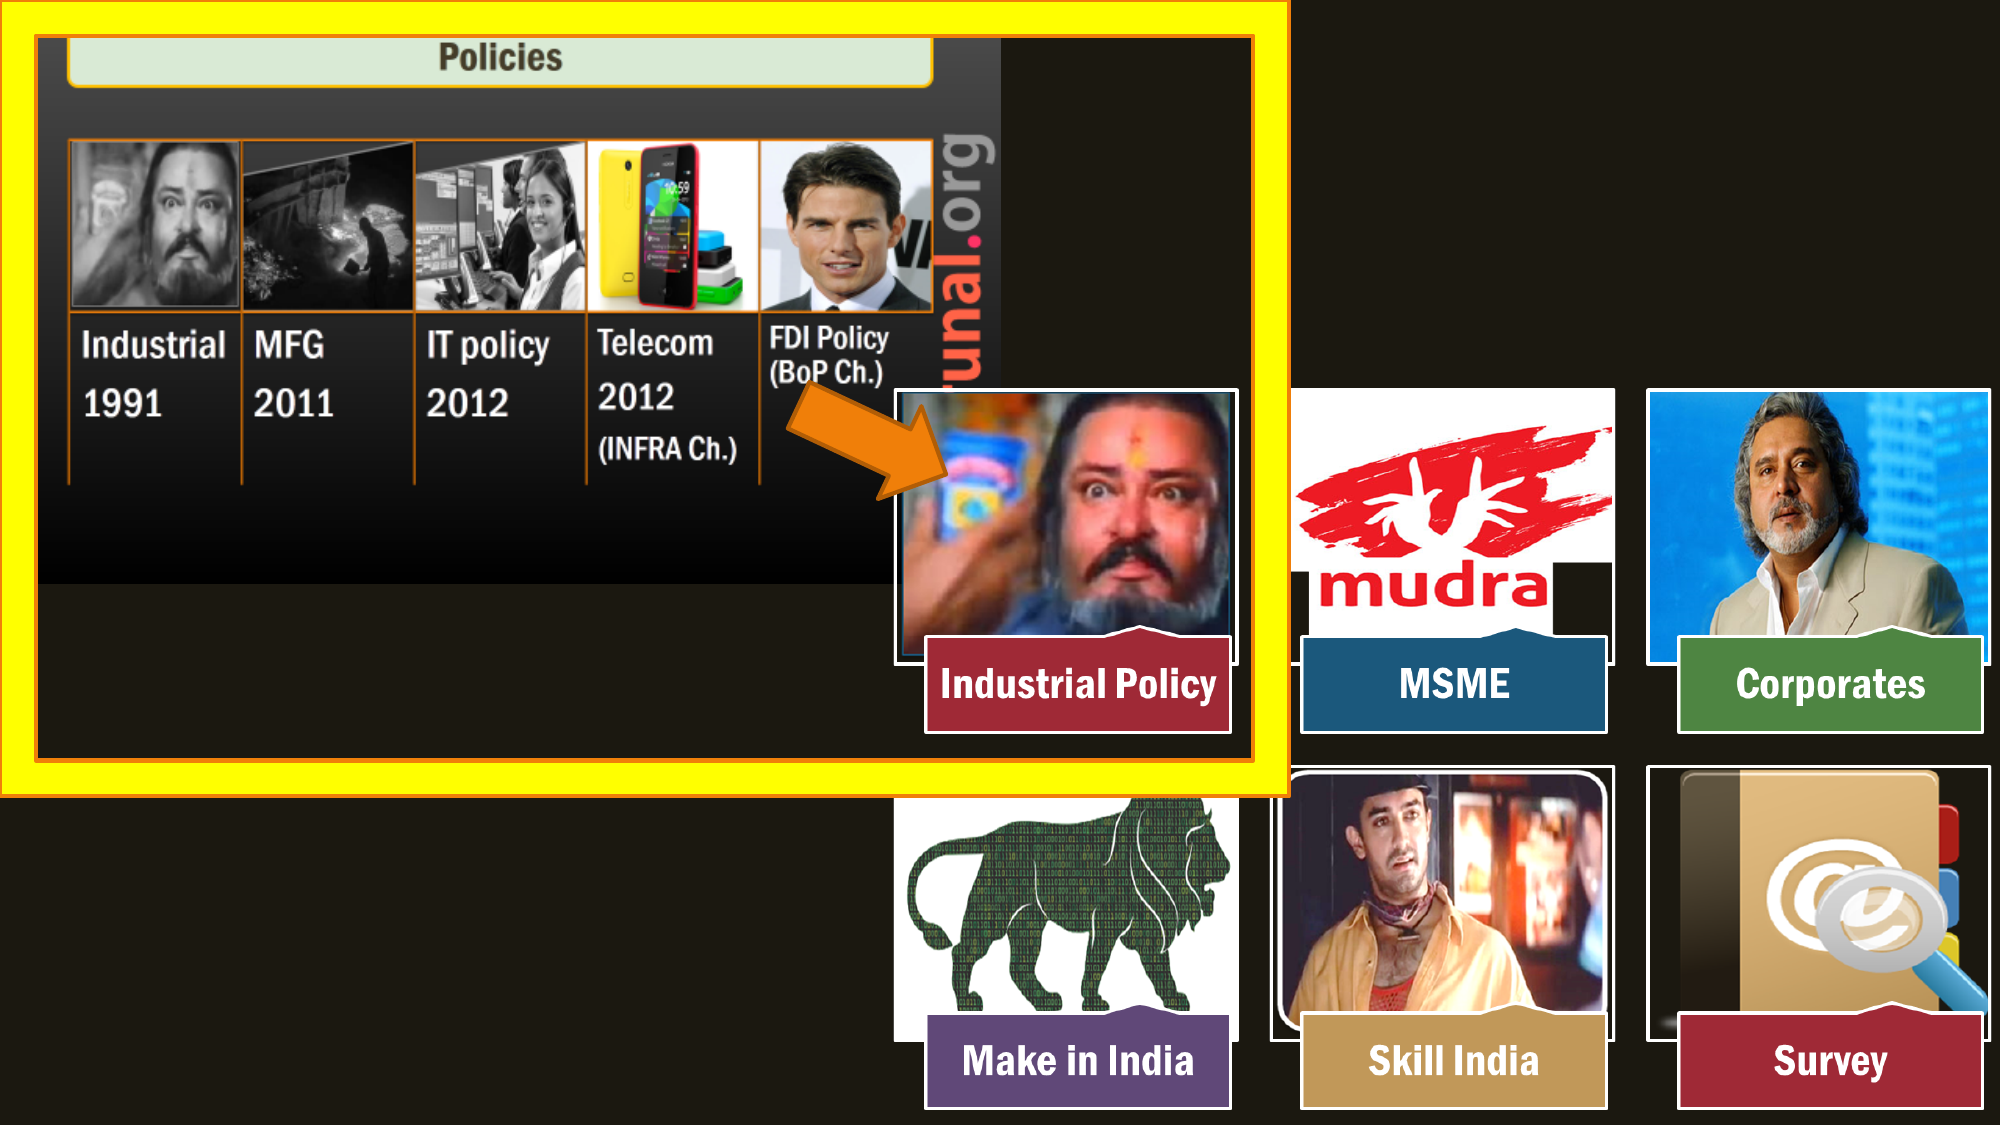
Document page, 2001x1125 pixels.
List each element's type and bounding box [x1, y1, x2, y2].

text_box [0, 0, 1291, 386]
picture [0, 20, 2000, 1110]
text_box [0, 590, 720, 798]
